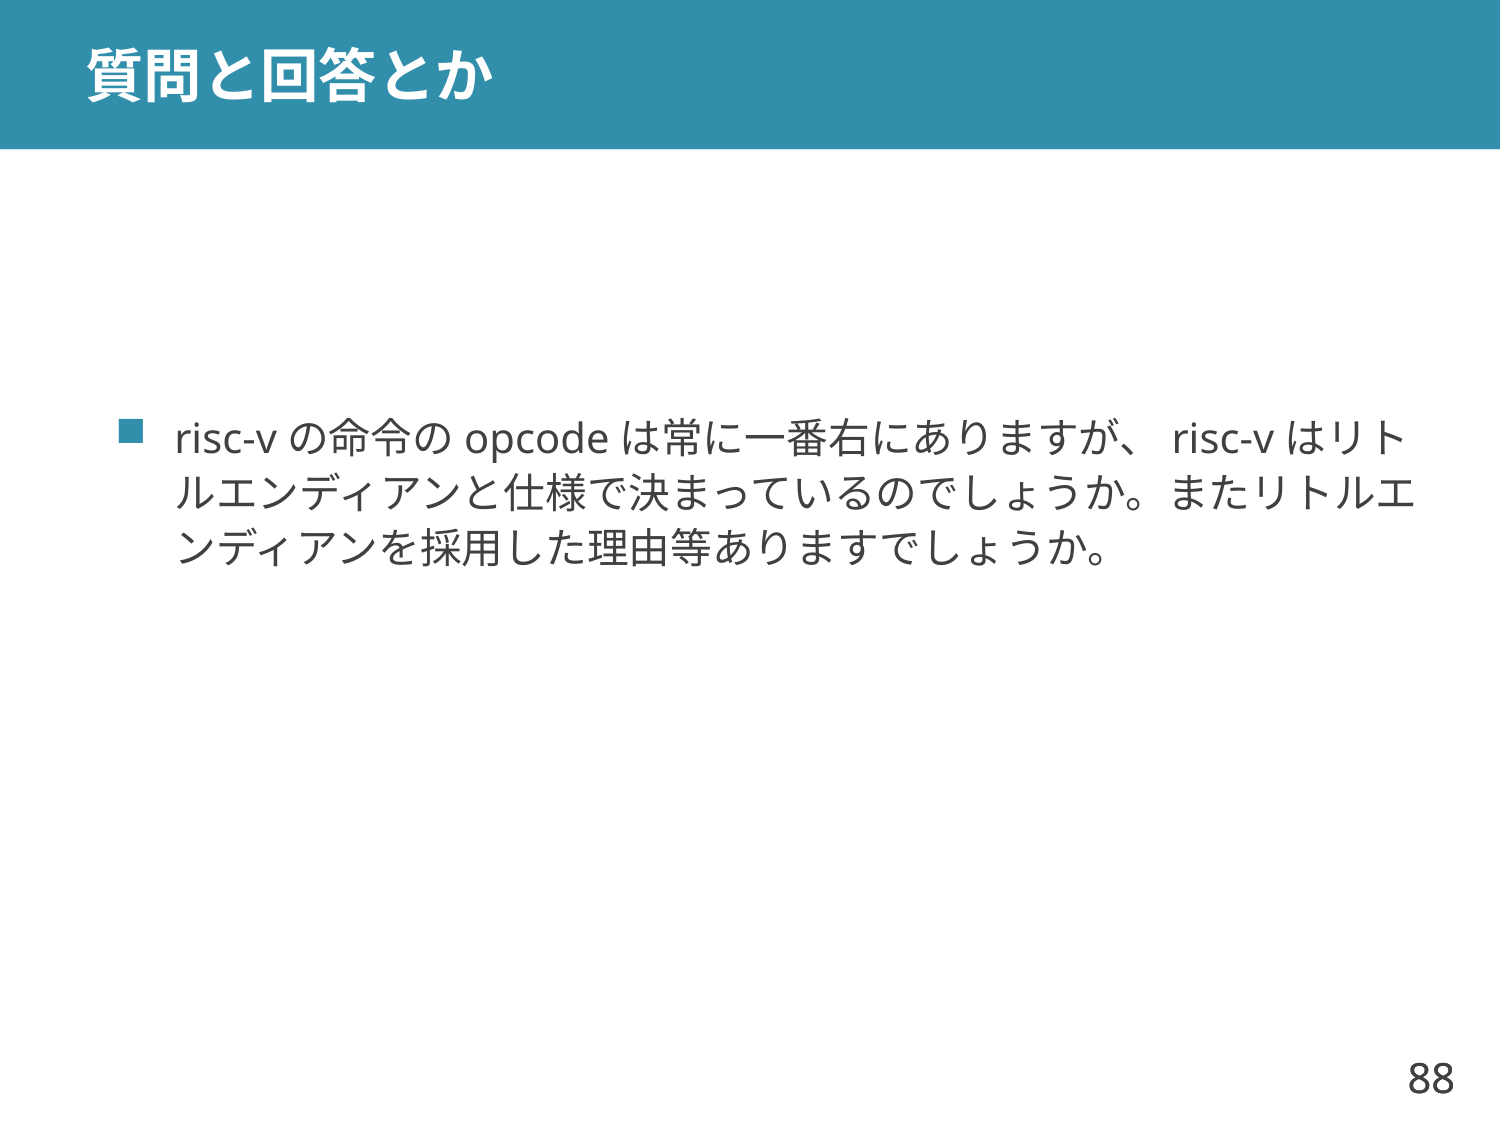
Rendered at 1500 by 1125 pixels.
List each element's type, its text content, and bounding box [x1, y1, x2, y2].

title 質問と回答とか [70, 0, 1500, 150]
list risc-vの命令のopcodeは常に一番右にありますが、risc-vはリトルエンディアンと仕様で決まっているのでしょうか。またリトルエンディアンを採用した理由等ありますでしょうか。 [100, 178, 1459, 1036]
